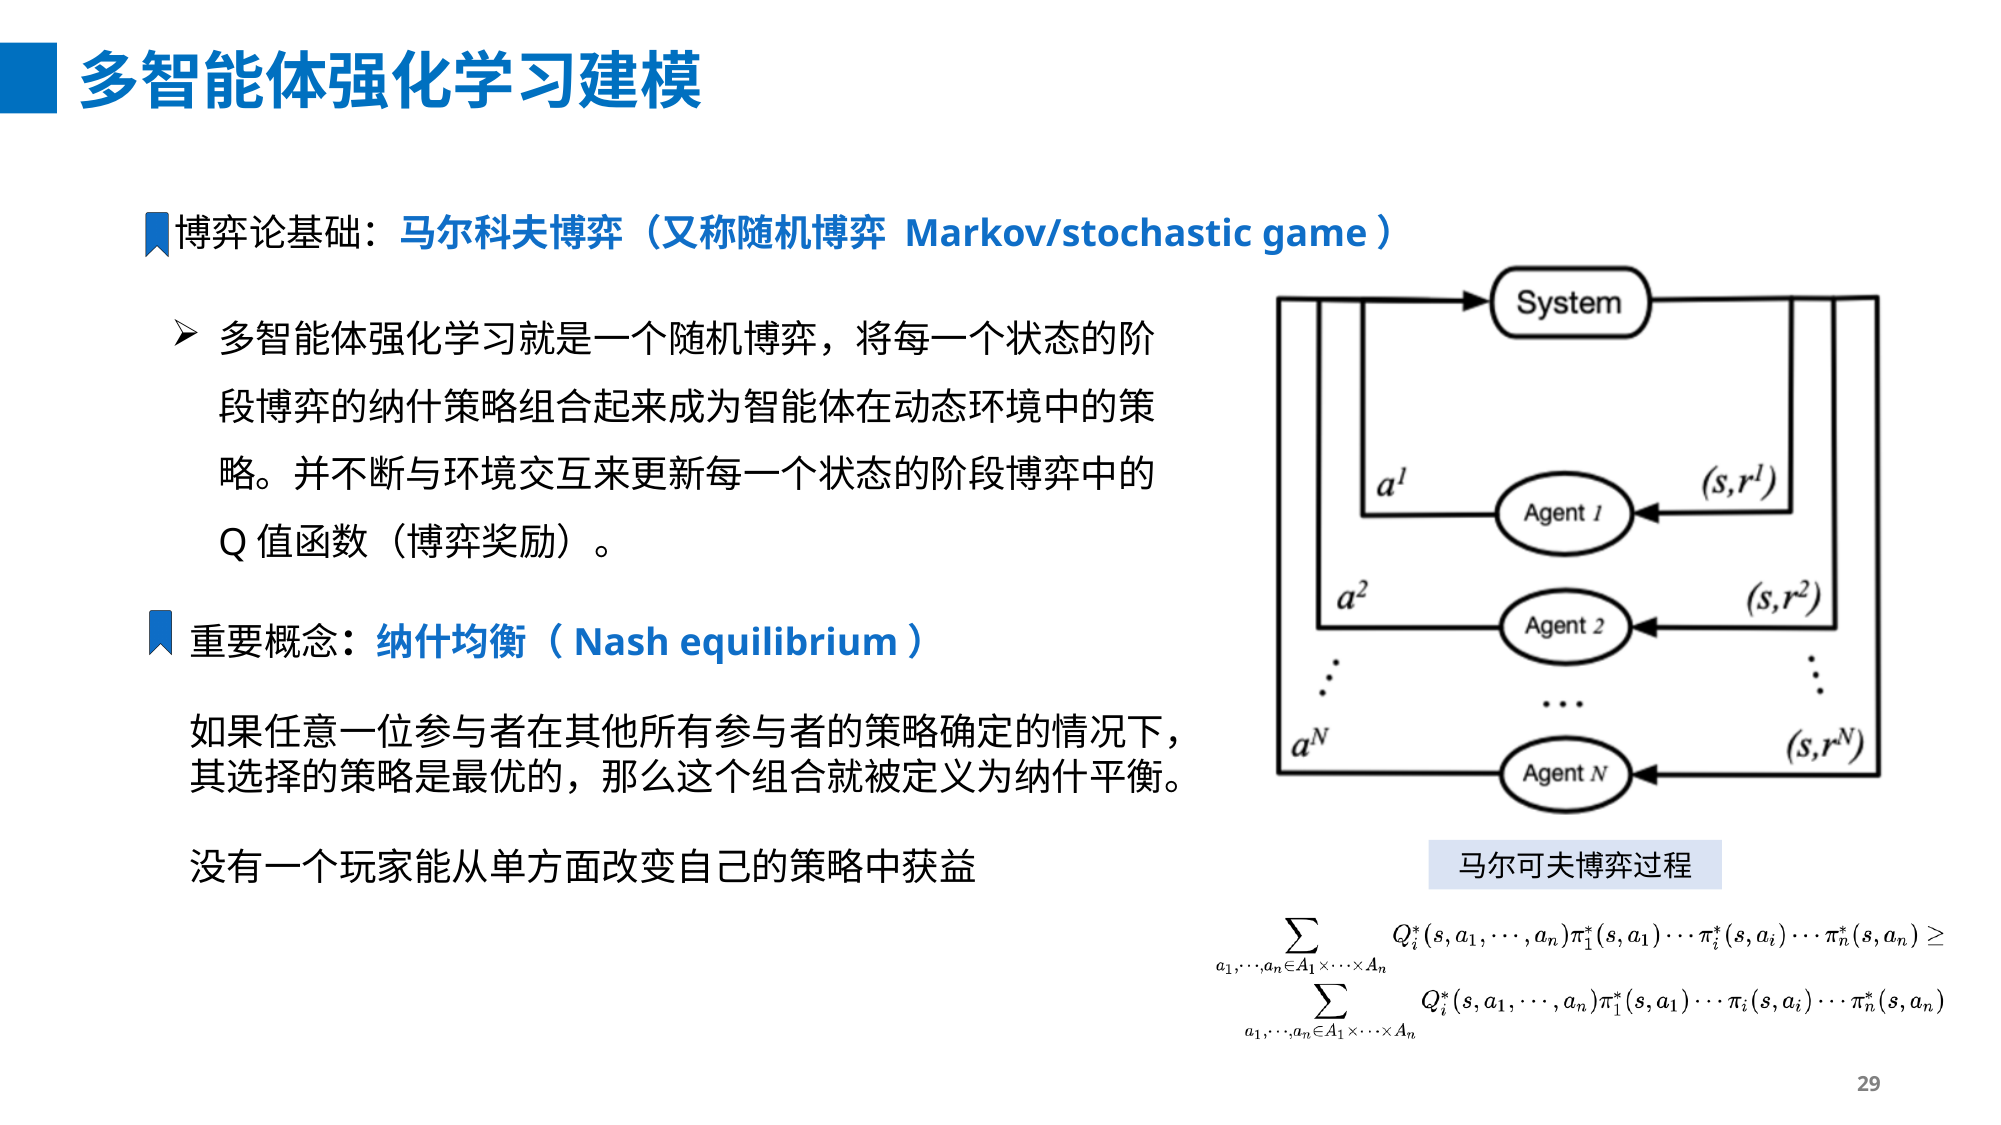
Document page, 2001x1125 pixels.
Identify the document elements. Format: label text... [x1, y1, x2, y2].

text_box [130, 201, 1415, 566]
picture [1203, 904, 1947, 1049]
list 多智能体强化学习建模 [77, 49, 1588, 107]
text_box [1255, 262, 1896, 891]
text_box 重要概念：纳什均衡（Nash equilibrium） 如果任意一位参与者在其他所有参与者的策略确定的情况下，其选择的策略是最优的，那么这个组合就被定义为纳什平衡。 没有一个玩家能从单方面改变自己的策略中获益 [174, 588, 1207, 1031]
slide_number 29 [1836, 1073, 1896, 1095]
picture [134, 606, 187, 660]
